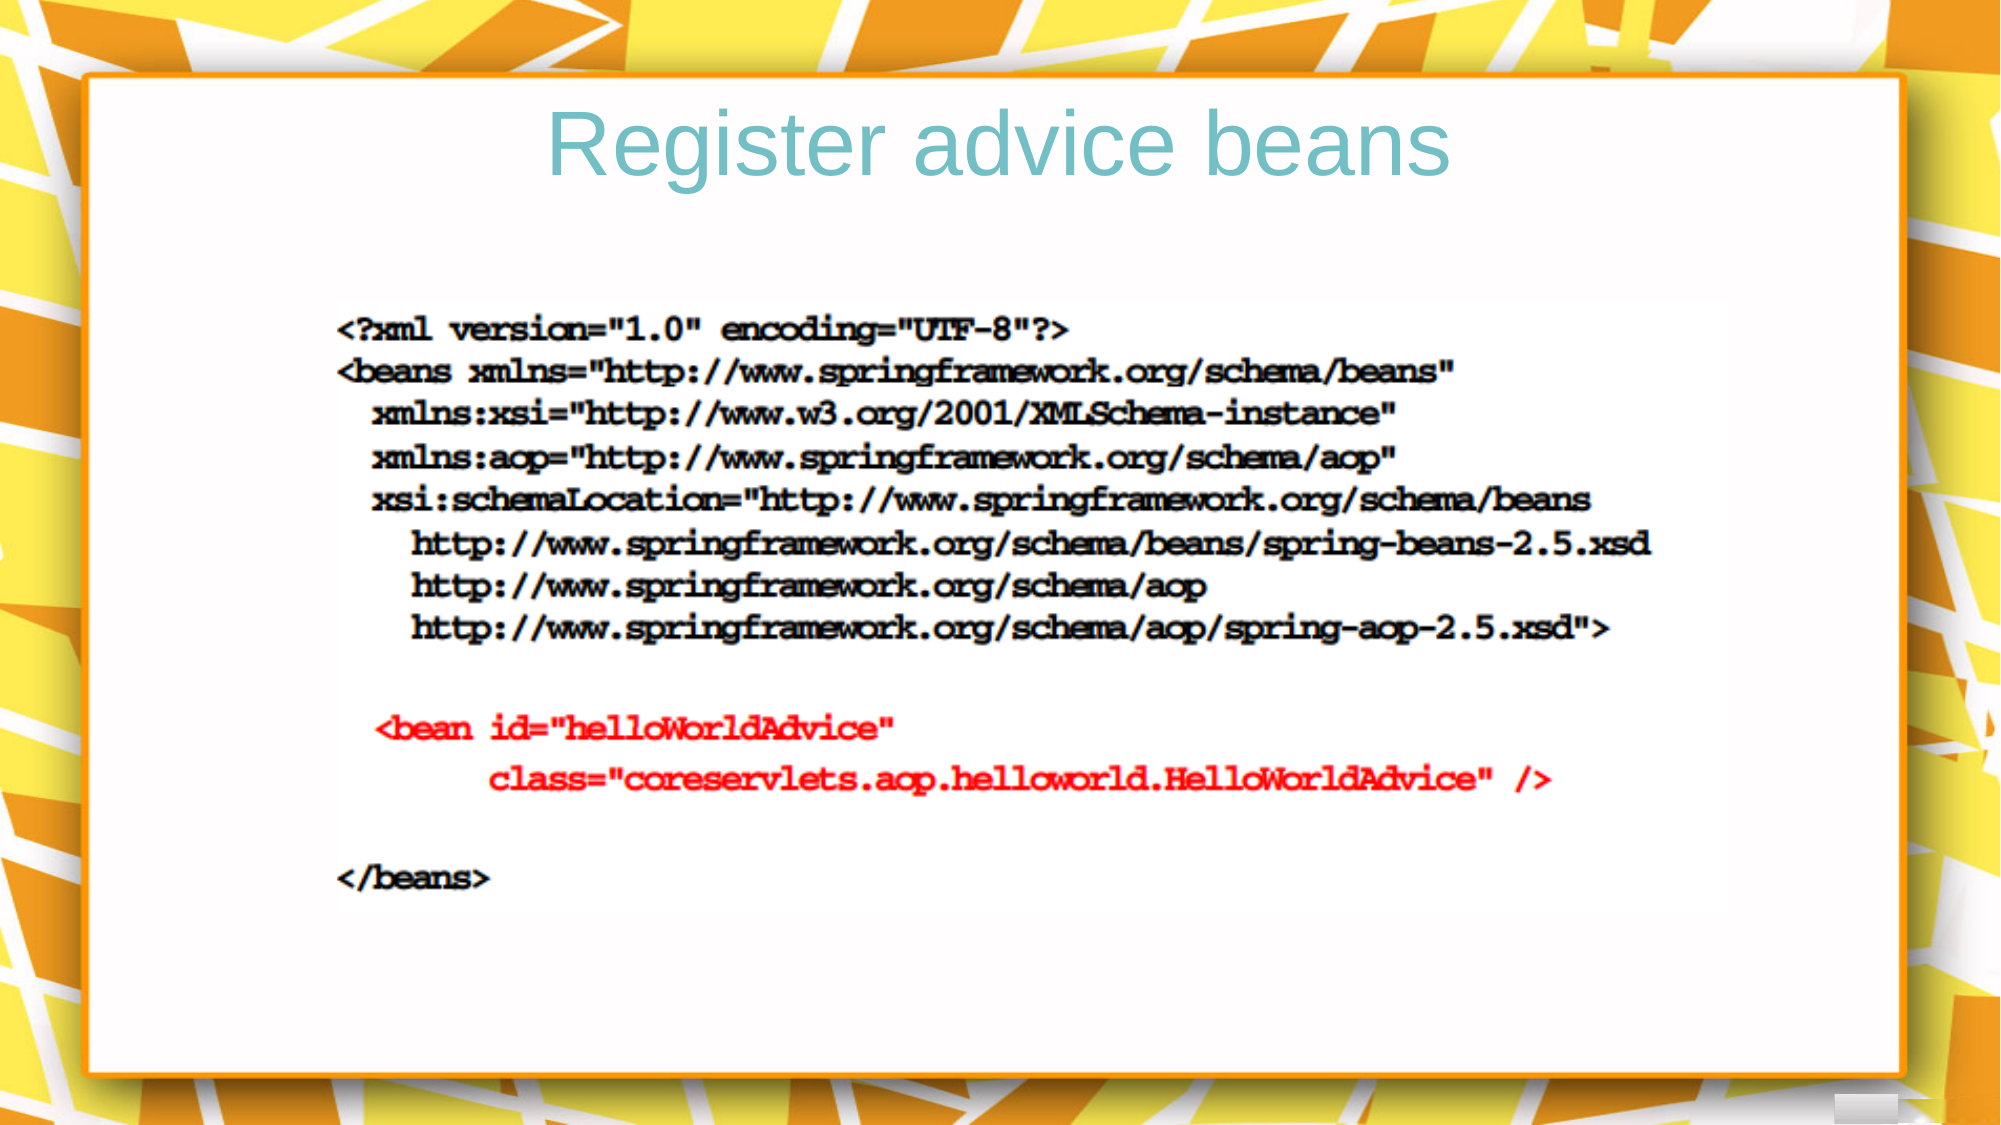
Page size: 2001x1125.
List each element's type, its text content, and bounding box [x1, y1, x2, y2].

title Register advice beans [99, 45, 1900, 233]
picture [0, 0, 2001, 1125]
